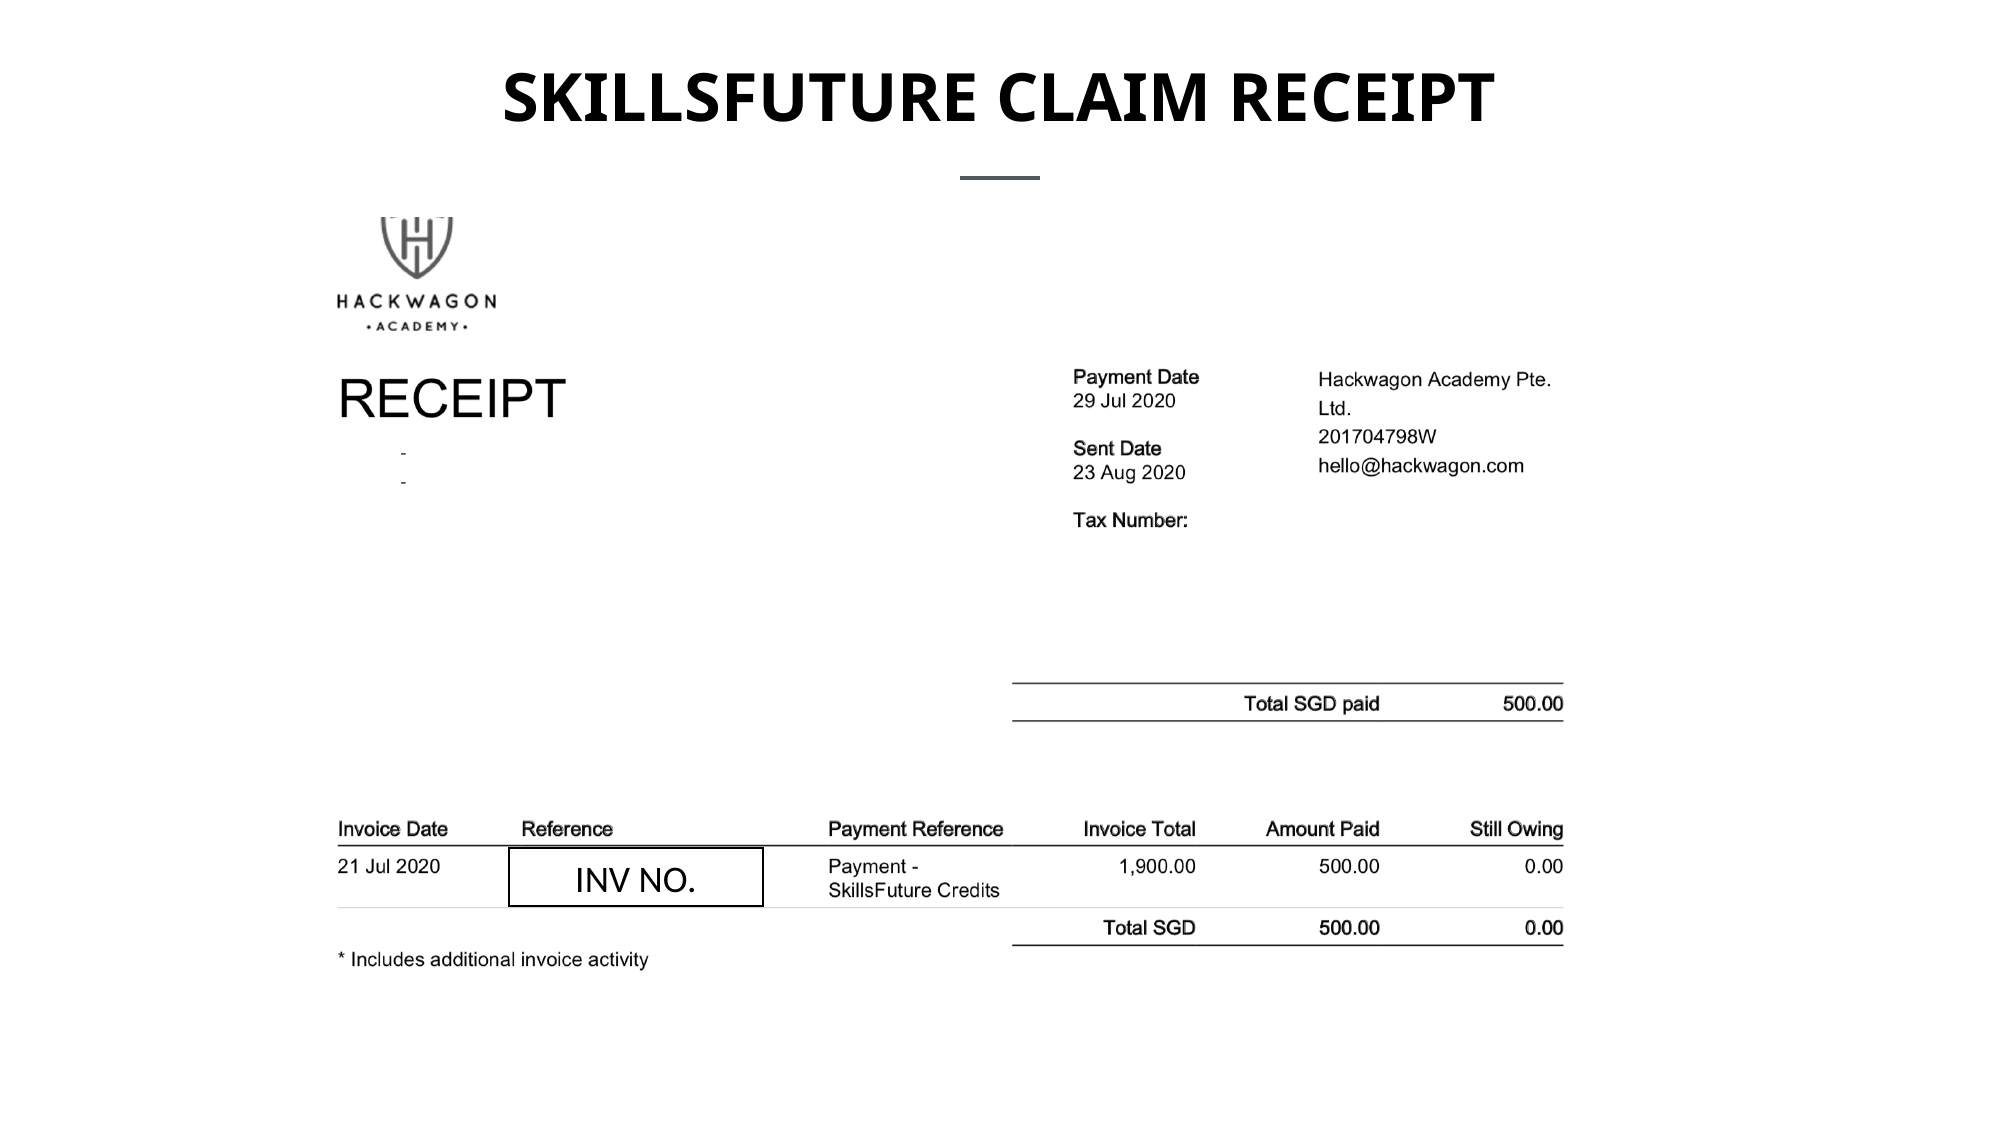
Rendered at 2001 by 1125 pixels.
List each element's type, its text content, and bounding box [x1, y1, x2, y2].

text_box SKILLSFUTURE CLAIM RECEIPT [86, 50, 1914, 140]
picture [290, 217, 1625, 1026]
